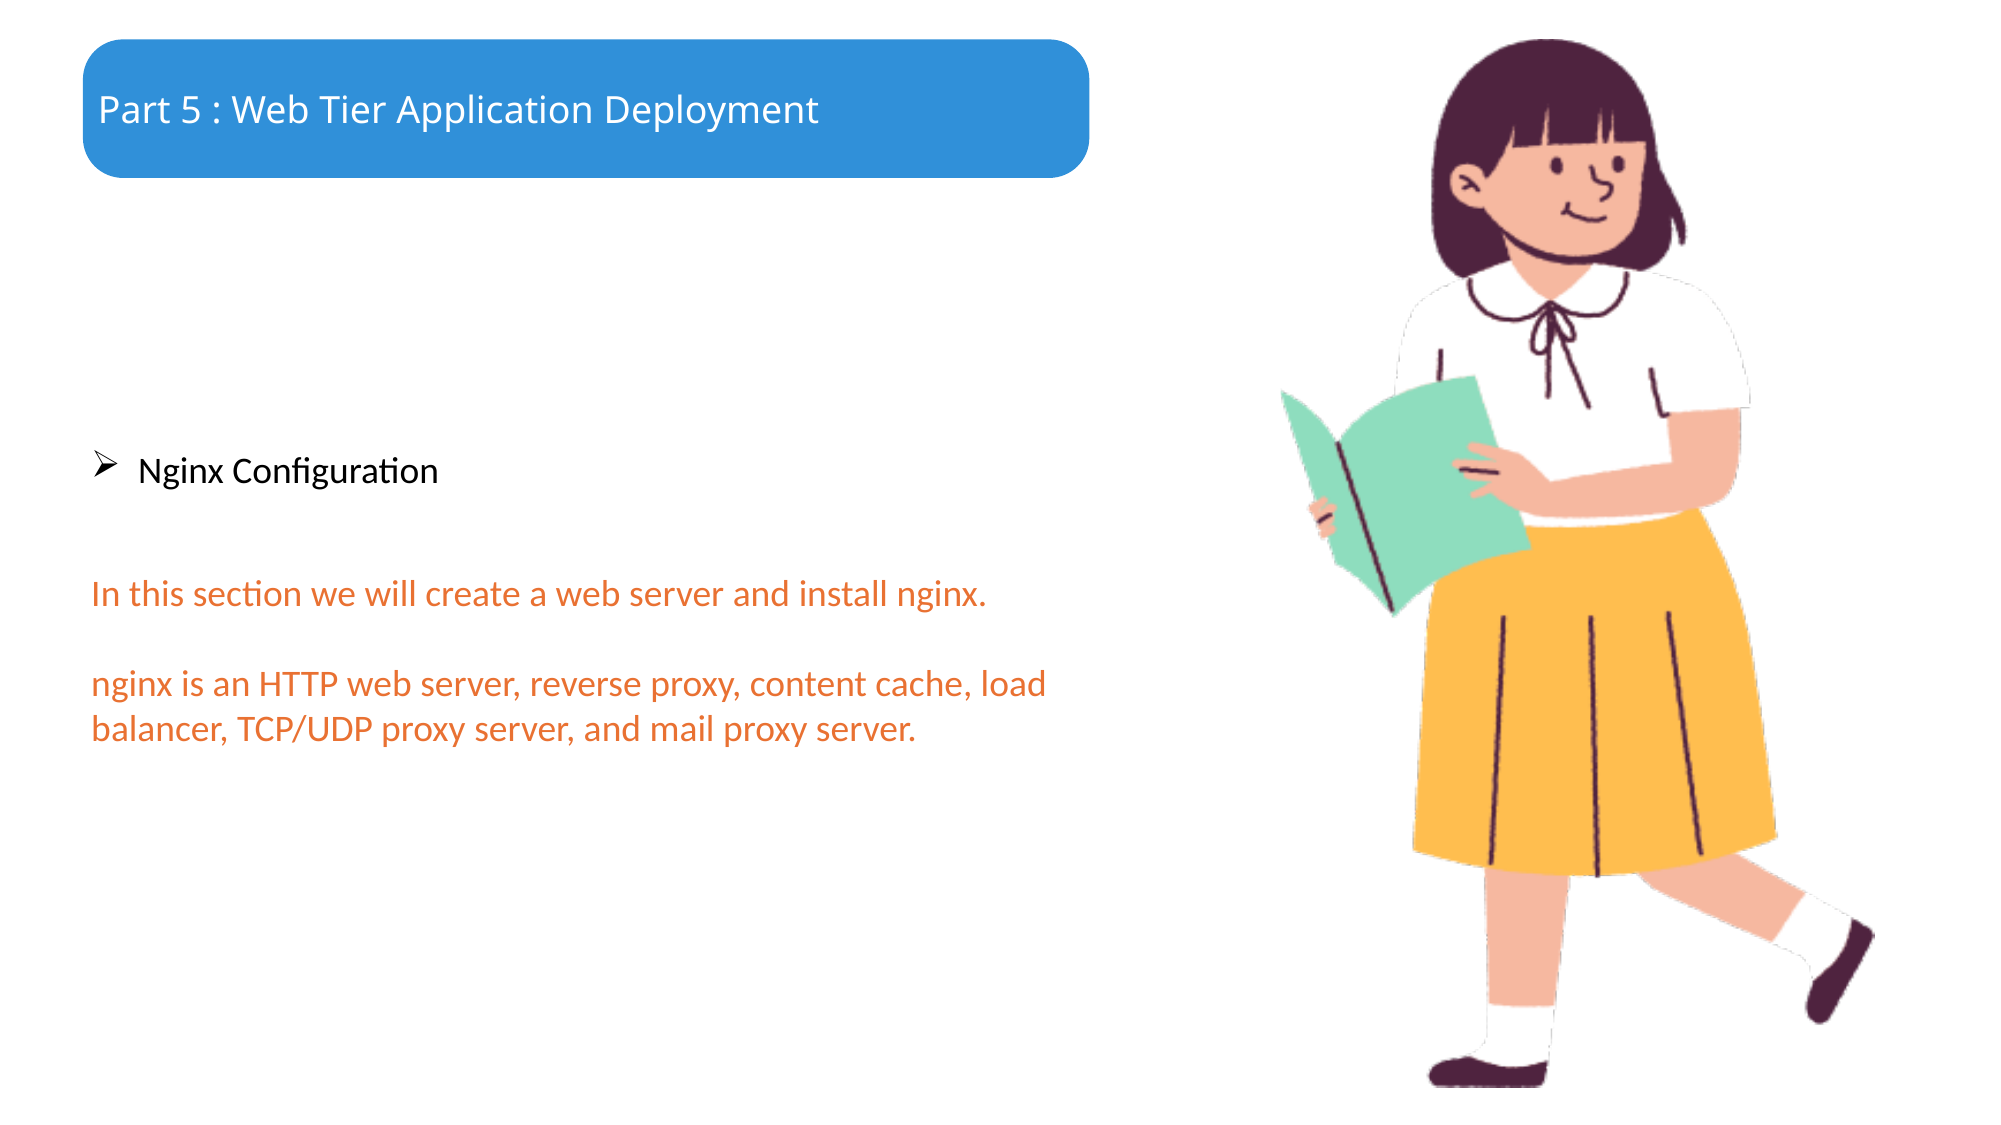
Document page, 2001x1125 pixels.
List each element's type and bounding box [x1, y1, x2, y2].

text_box [82, 38, 1130, 986]
text_box [1280, 39, 1876, 1088]
